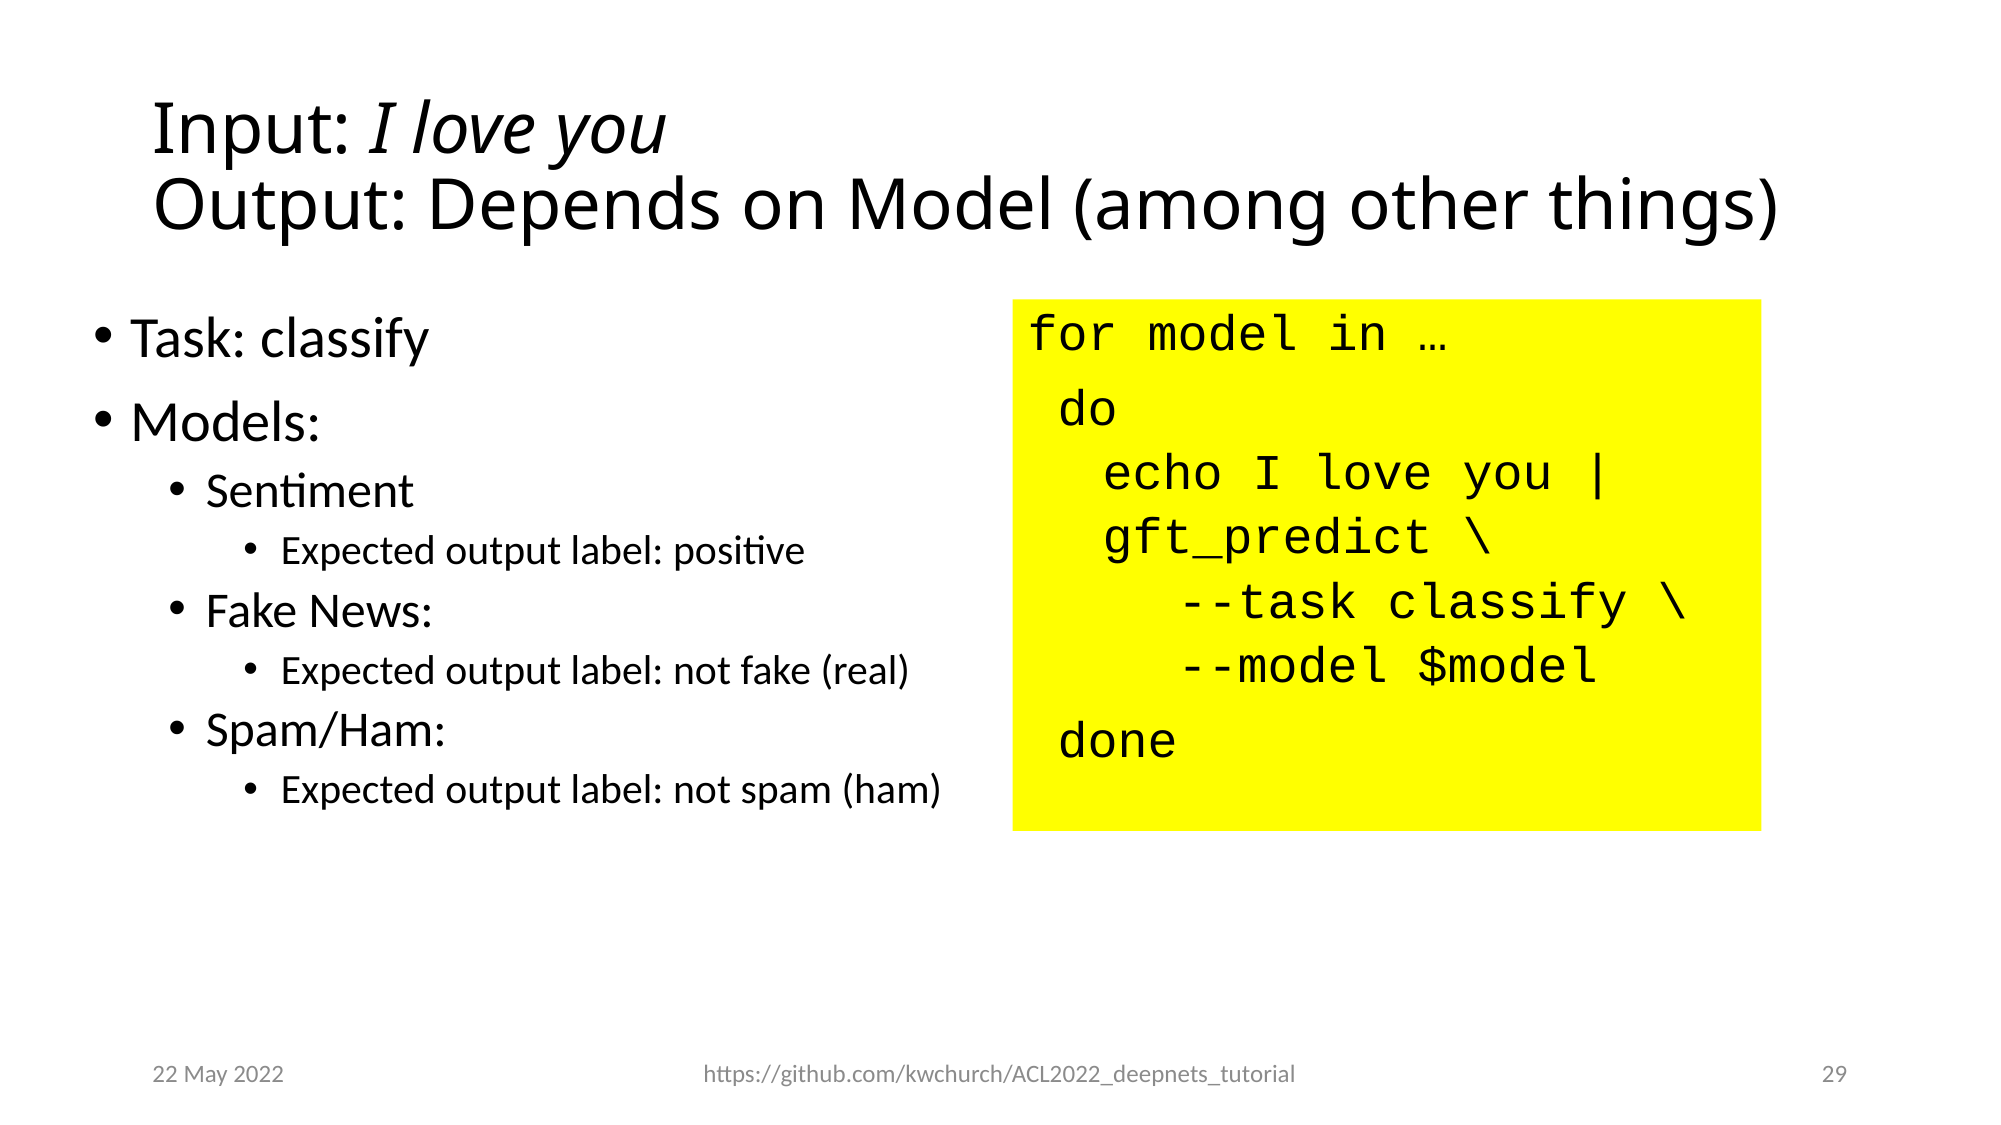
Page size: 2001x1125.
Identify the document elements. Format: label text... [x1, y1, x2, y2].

slide_number 29 [1412, 1042, 1863, 1103]
title Input: I love you Output: Depends on Model (among other things) [137, 59, 1863, 278]
list Task: classify Models: Sentiment Expected output label: positive Fake News: Expected output label: not fake (real) Spam/Ham: Expected output label: not spam (ham) [78, 299, 1000, 1014]
footer https://github.com/kwchurch/ACL2022_deepnets_tutorial [662, 1042, 1338, 1103]
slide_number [137, 1042, 588, 1103]
list for model in … do echo I love you | gft_predict \ --task classify \ --model $model done [1012, 299, 1762, 831]
